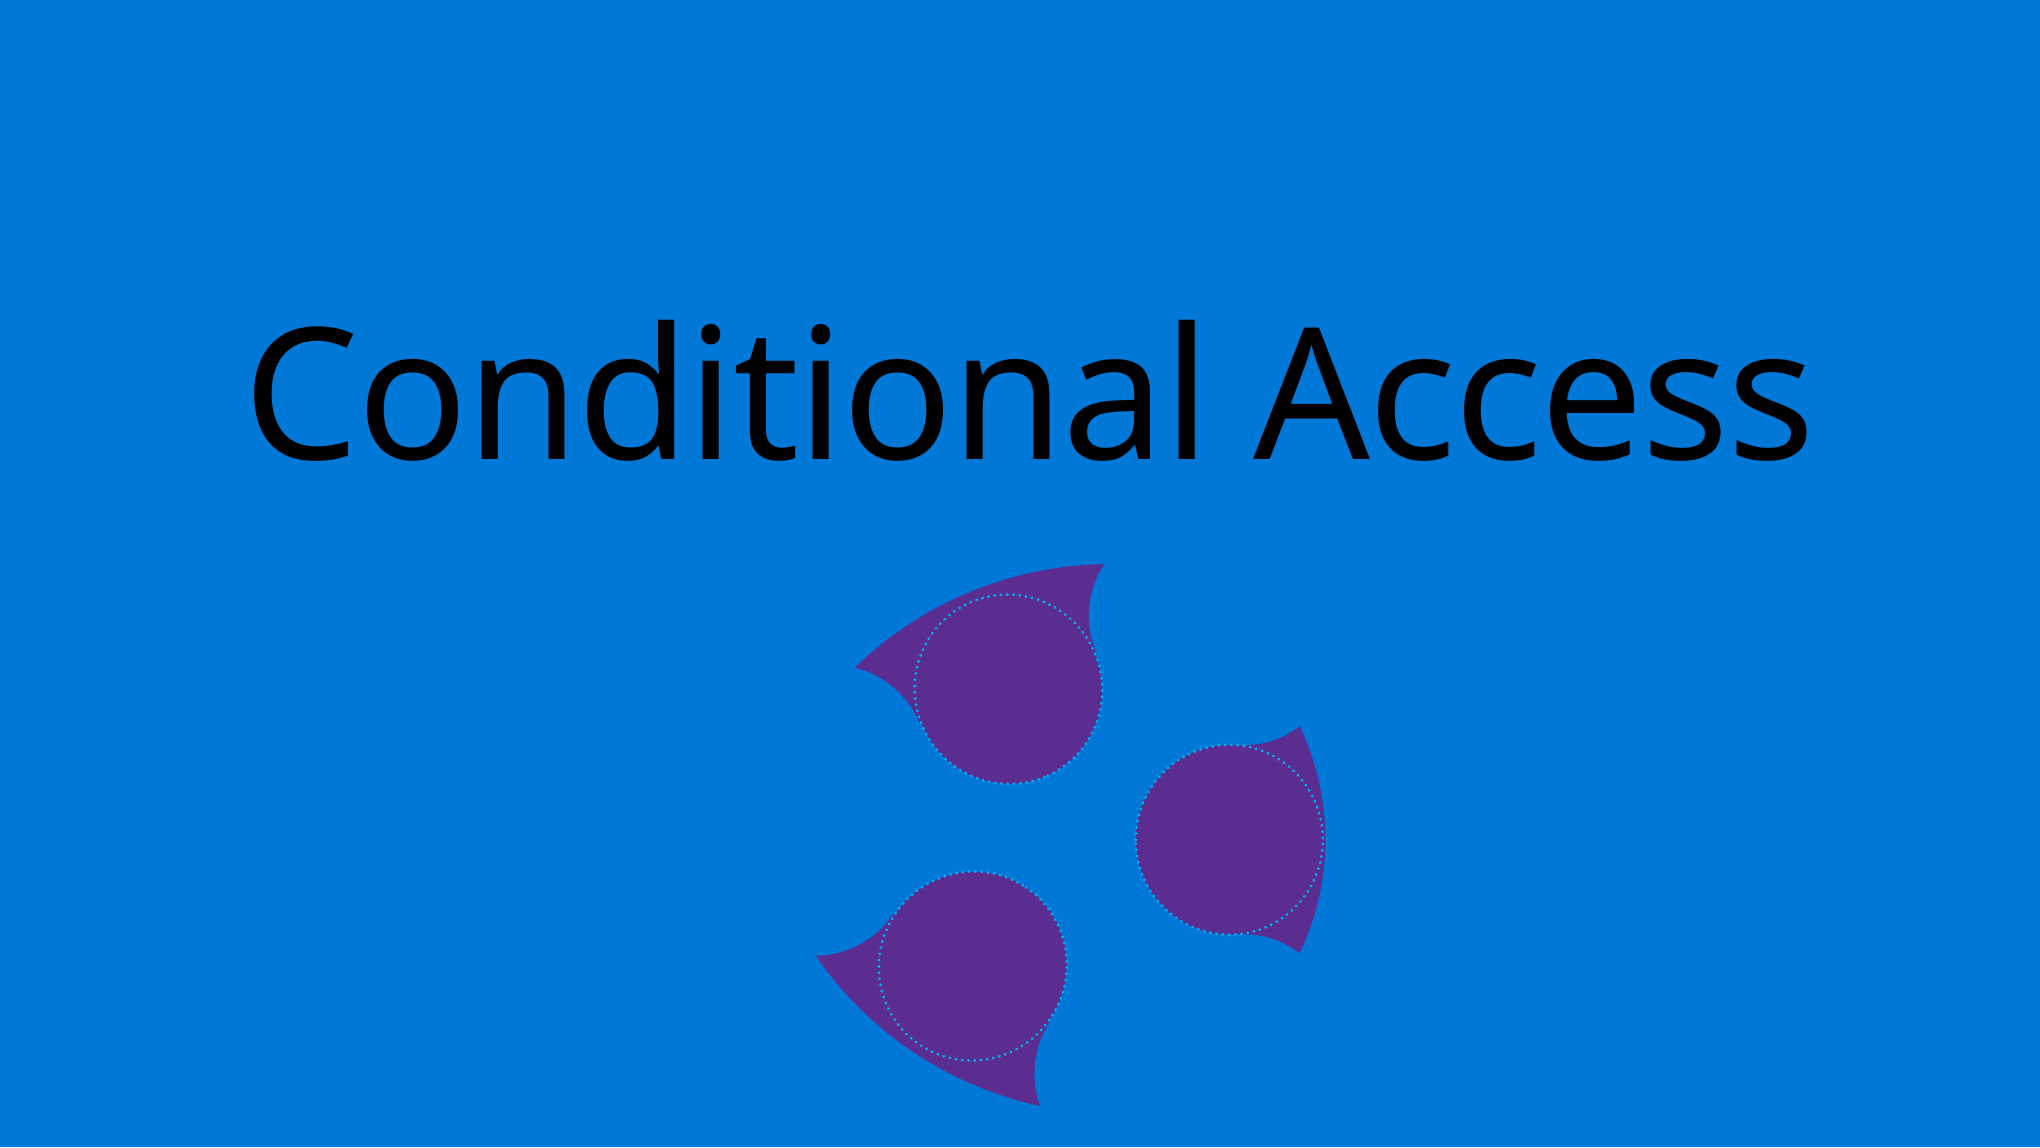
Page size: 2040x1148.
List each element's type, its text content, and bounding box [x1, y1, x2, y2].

title Conditional Access [19, 286, 2040, 517]
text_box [794, 560, 1346, 1119]
